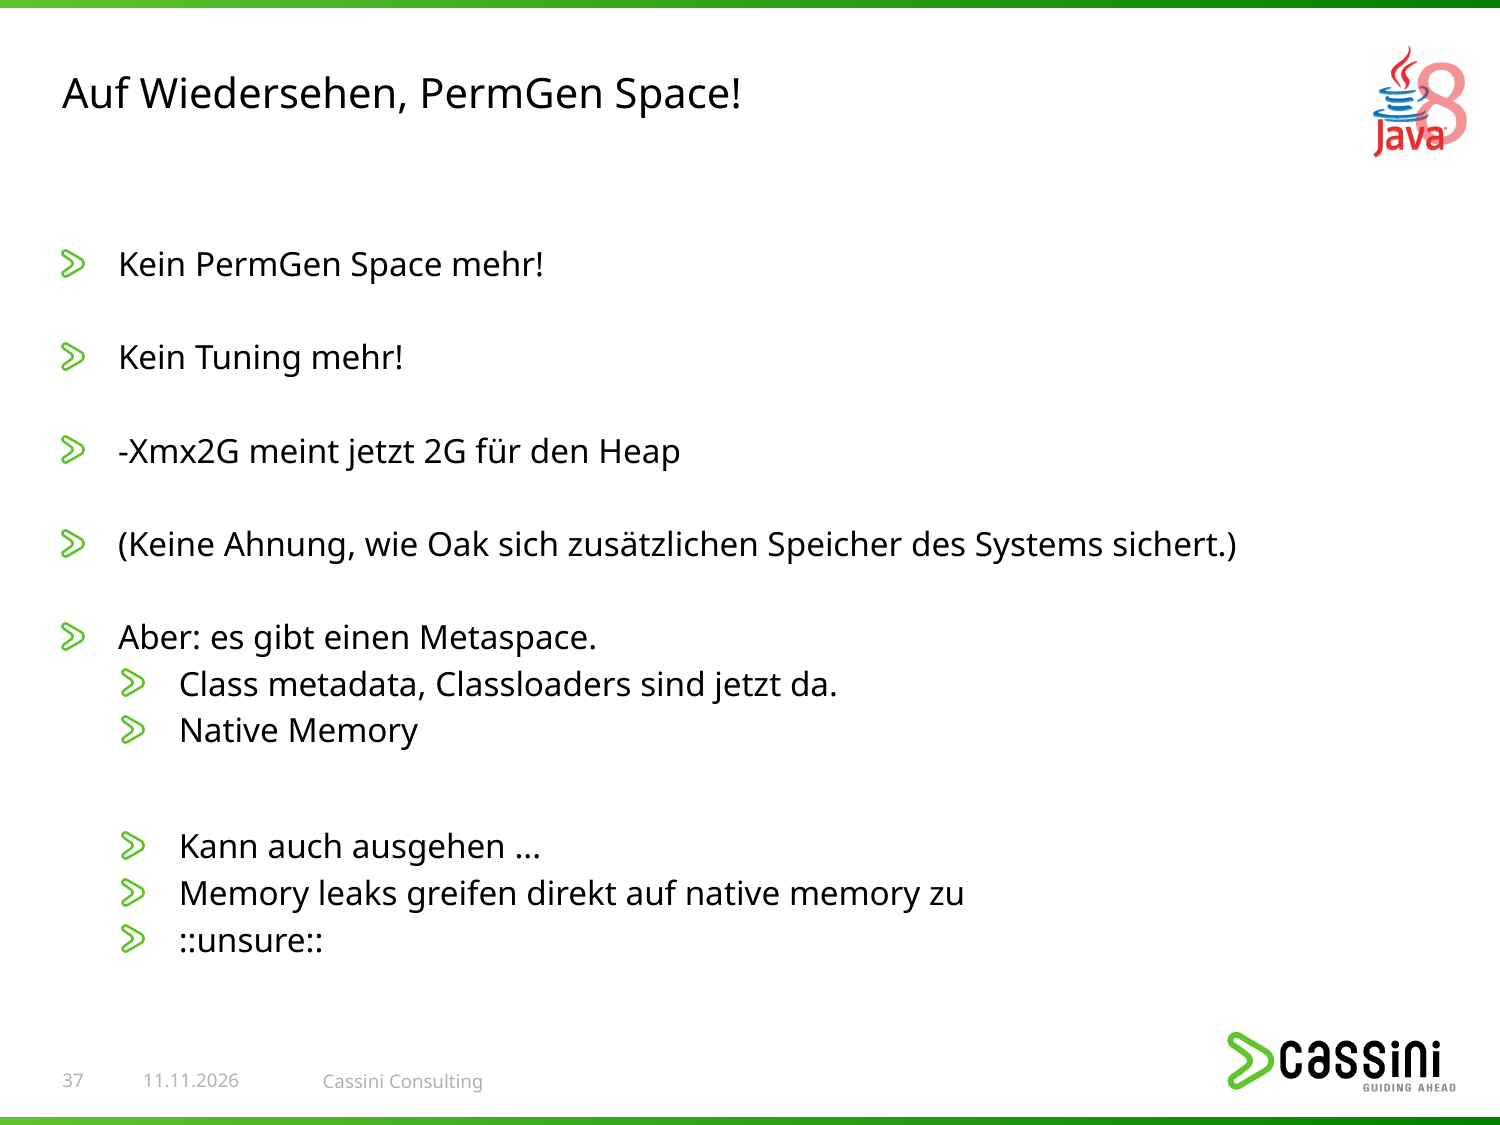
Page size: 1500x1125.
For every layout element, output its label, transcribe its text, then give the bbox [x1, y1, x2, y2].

picture [121, 878, 150, 907]
list Kein PermGen Space mehr! Kein Tuning mehr! -Xmx2G meint jetzt 2G für den Heap (Keine Ahnung, wie Oak sich zusätzlichen Speicher des Systems sichert.) Aber: es gibt einen Metaspace. Class metadata, Classloaders sind jetzt da. Native Memory Kann auch ausgehen ... Memory leaks greifen direkt auf native memory zu ::unsure:: [46, 236, 1439, 985]
picture [61, 622, 90, 651]
picture [61, 342, 90, 371]
picture [1364, 42, 1473, 158]
picture [61, 435, 90, 464]
picture [61, 249, 90, 278]
picture [61, 529, 90, 558]
slide_number 37 [47, 1060, 128, 1103]
picture [121, 831, 150, 860]
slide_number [128, 1060, 307, 1103]
picture [121, 715, 150, 744]
picture [1225, 1031, 1457, 1092]
picture [121, 668, 150, 697]
footer Cassini Consulting [307, 1060, 1041, 1103]
picture [121, 924, 150, 953]
title Auf Wiedersehen, PermGen Space! [47, 59, 1321, 190]
